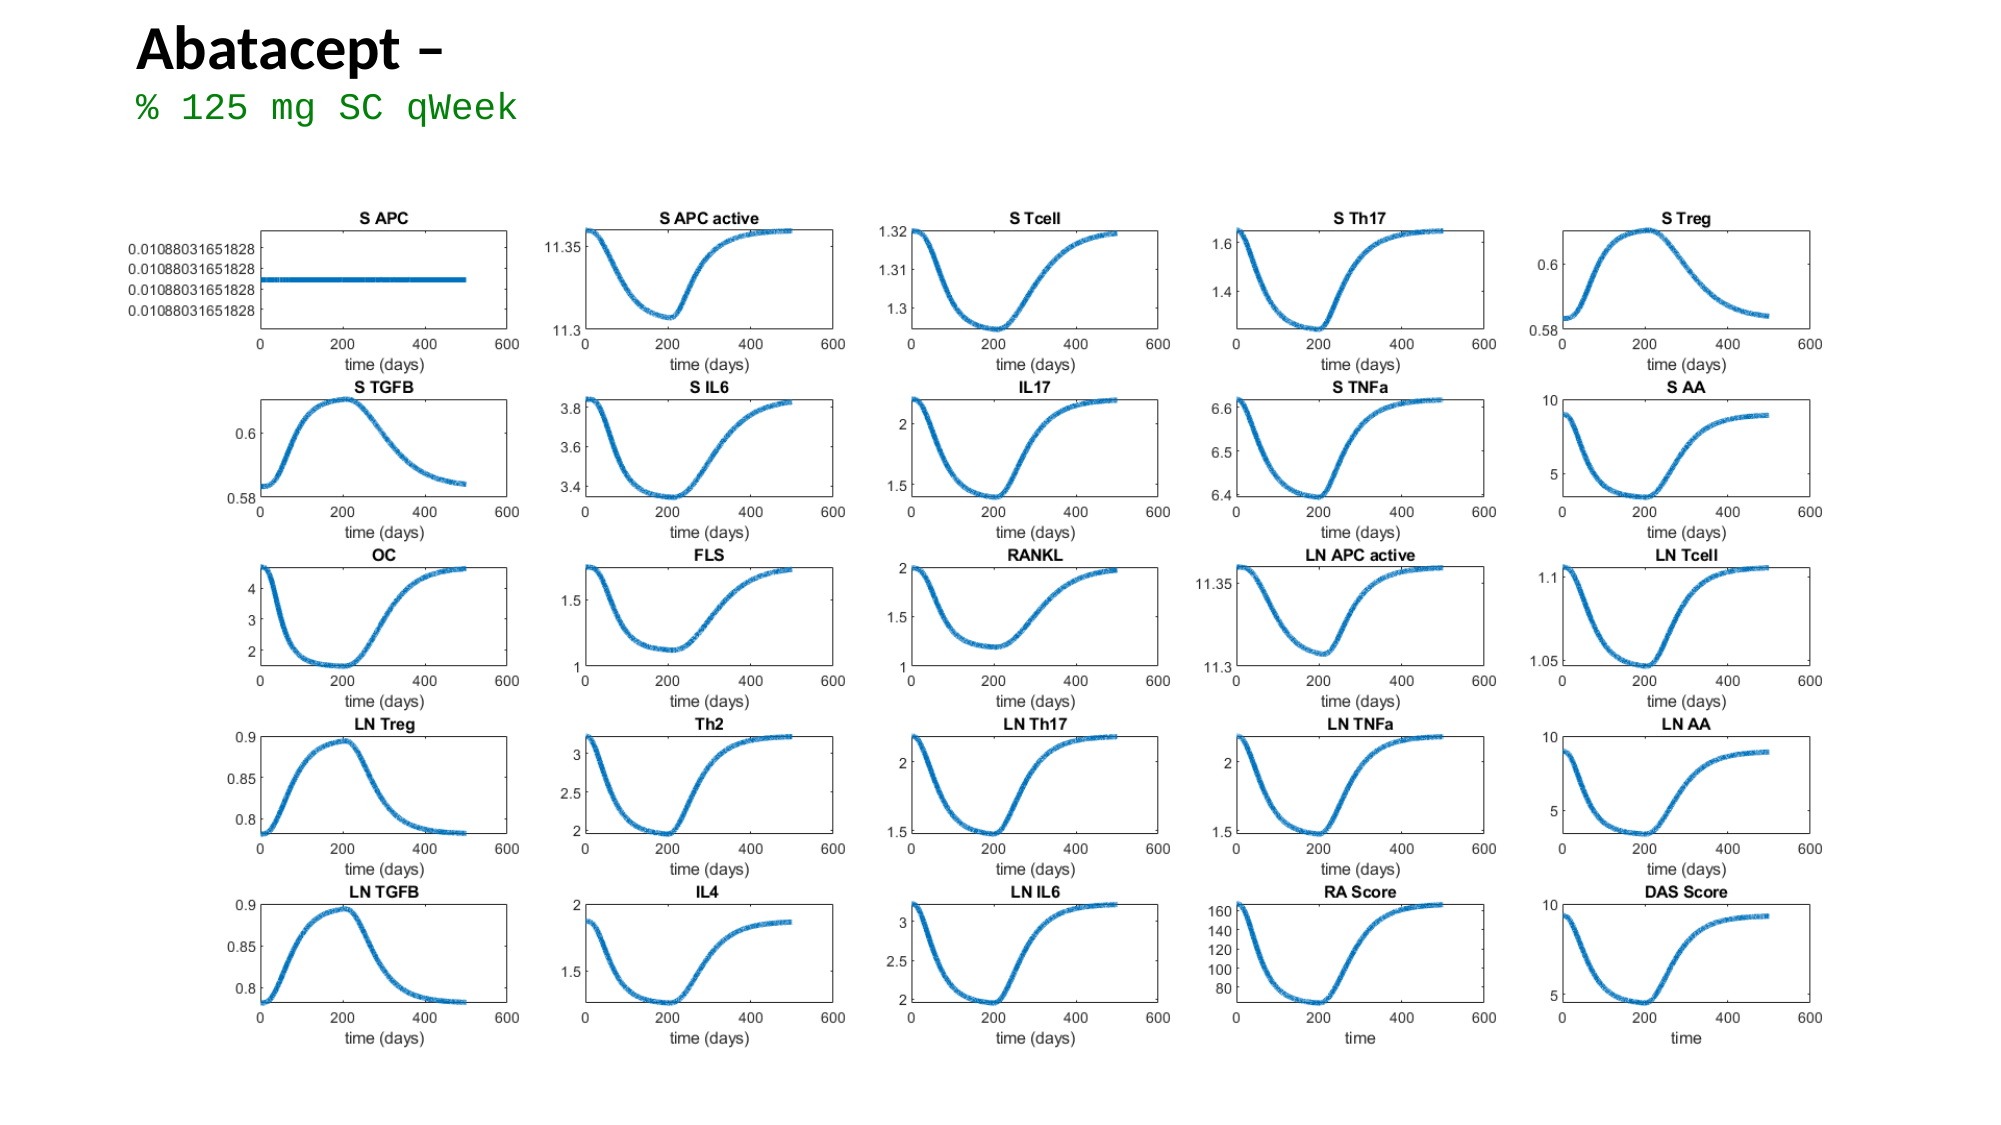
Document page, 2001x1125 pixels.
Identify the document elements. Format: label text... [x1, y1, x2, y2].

text_box Abatacept – % 125 mg SC qWeek [121, 0, 1570, 149]
picture [0, 149, 2000, 1125]
